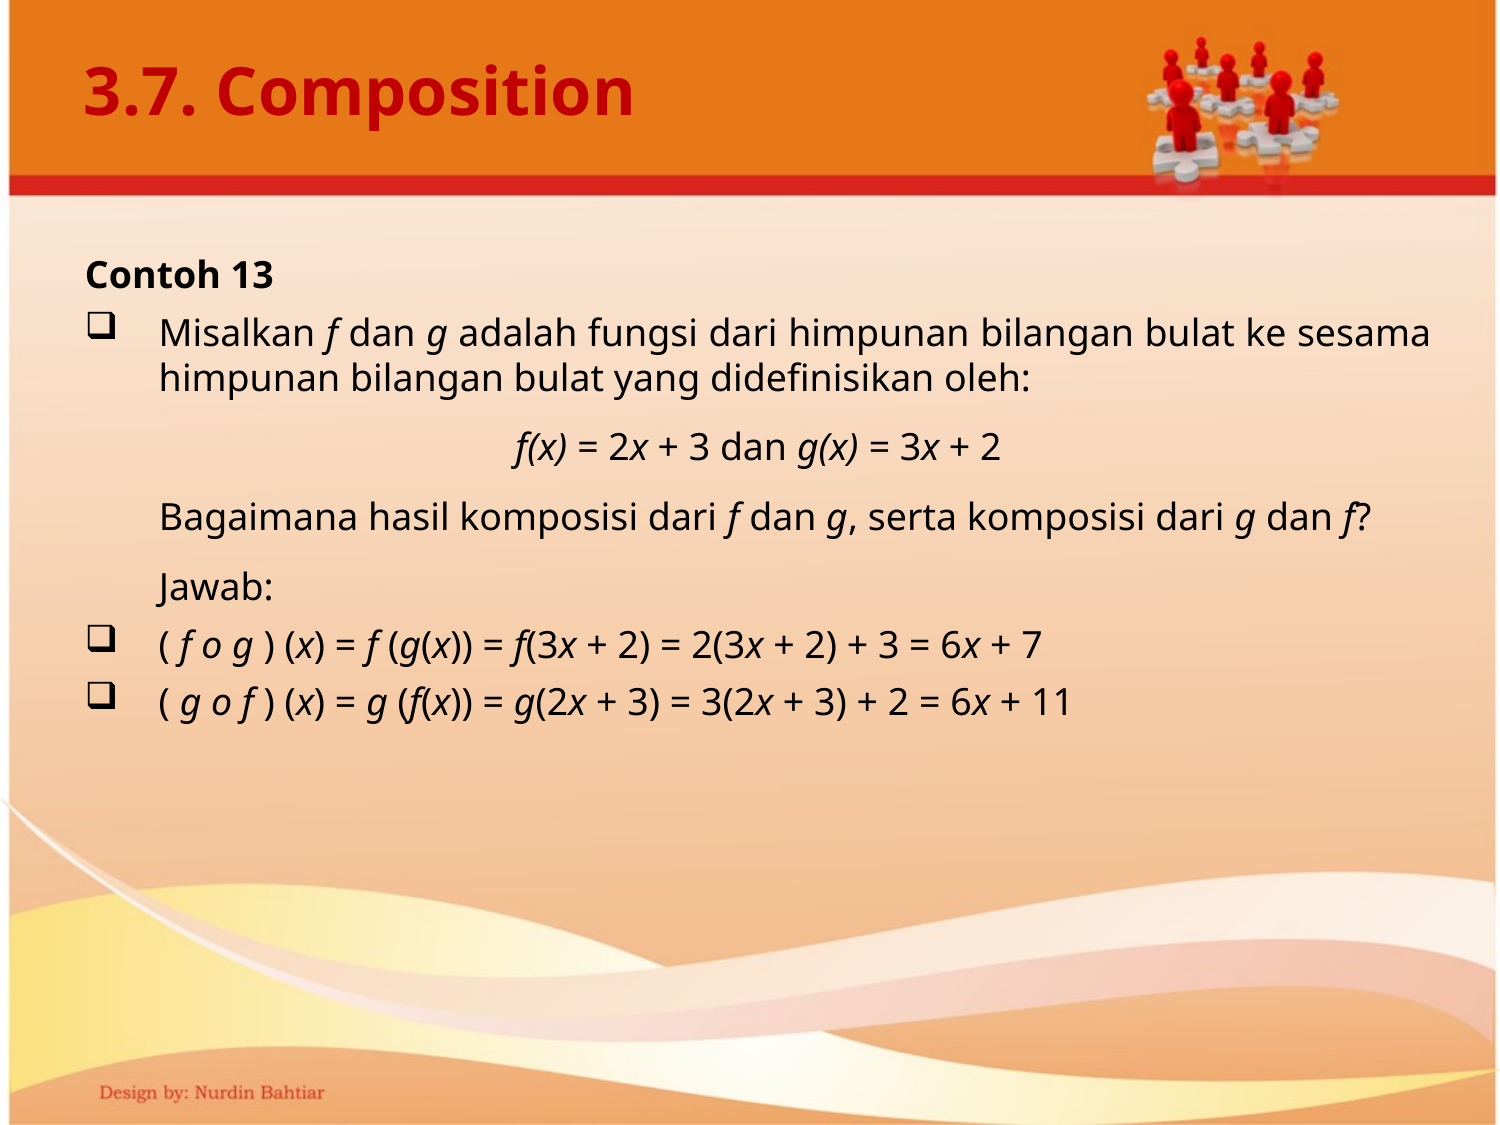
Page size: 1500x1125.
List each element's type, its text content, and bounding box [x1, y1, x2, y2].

text_box Contoh 13 Misalkan f dan g adalah fungsi dari himpunan bilangan bulat ke sesama himpunan bilangan bulat yang didefinisikan oleh: f(x) = 2x + 3 dan g(x) = 3x + 2 Bagaimana hasil komposisi dari f dan g, serta komposisi dari g dan f? Jawab: ( f o g ) (x) = f (g(x)) = f(3x + 2) = 2(3x + 2) + 3 = 6x + 7 ( g o f ) (x) = g (f(x)) = g(2x + 3) = 3(2x + 3) + 2 = 6x + 11 [70, 243, 1447, 731]
picture [0, 0, 1500, 1125]
title 3.7. Composition [70, 23, 1406, 160]
